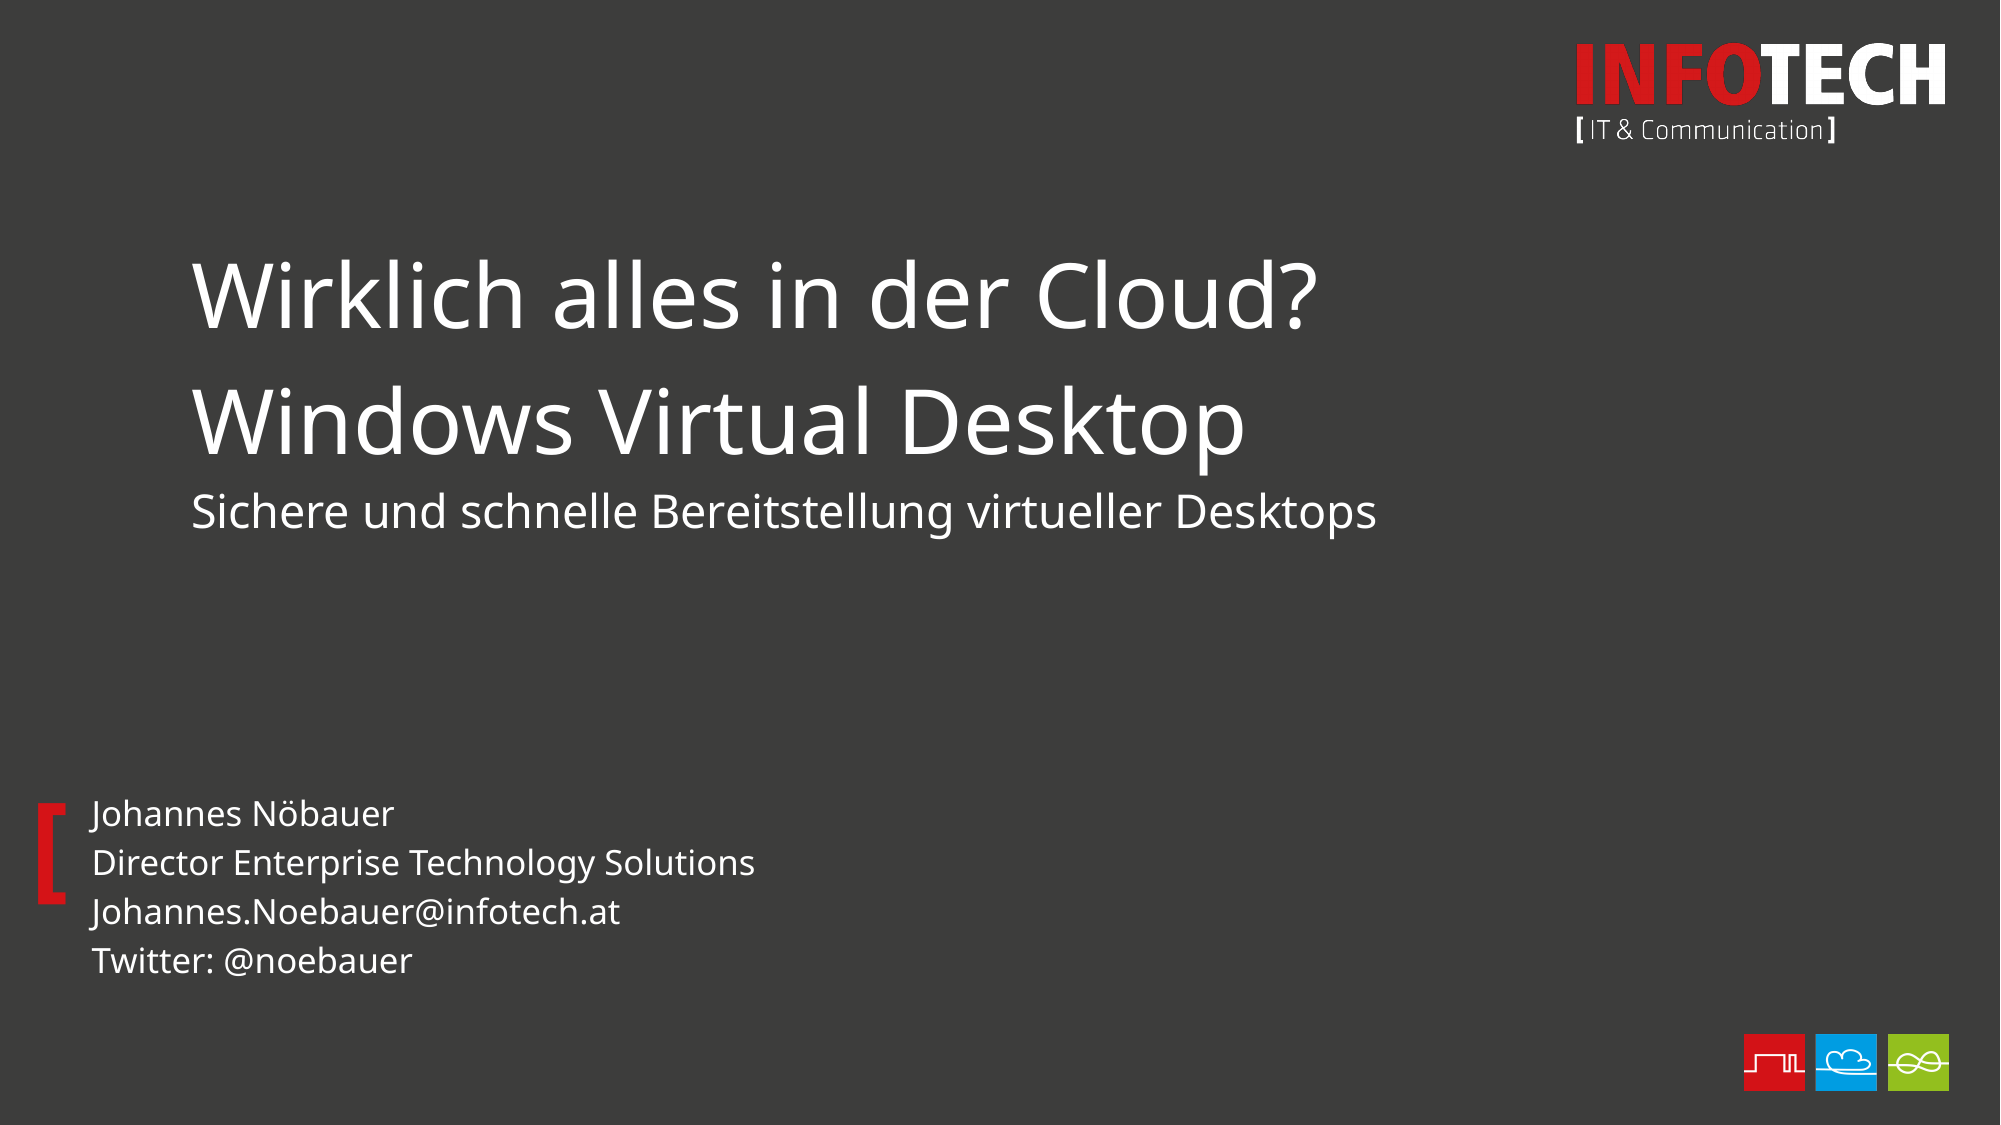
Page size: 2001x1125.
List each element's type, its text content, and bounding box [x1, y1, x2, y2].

picture [1573, 39, 1949, 149]
list Wirklich alles in der Cloud? Windows Virtual Desktop Sichere und schnelle Bereitstellung virtueller Desktops [176, 238, 1729, 540]
picture [1843, 1034, 1949, 1091]
list Johannes Nöbauer Director Enterprise Technology Solutions Johannes.Noebauer@infotech.at Twitter: @noebauer [76, 791, 1603, 981]
picture [1744, 1034, 1864, 1091]
